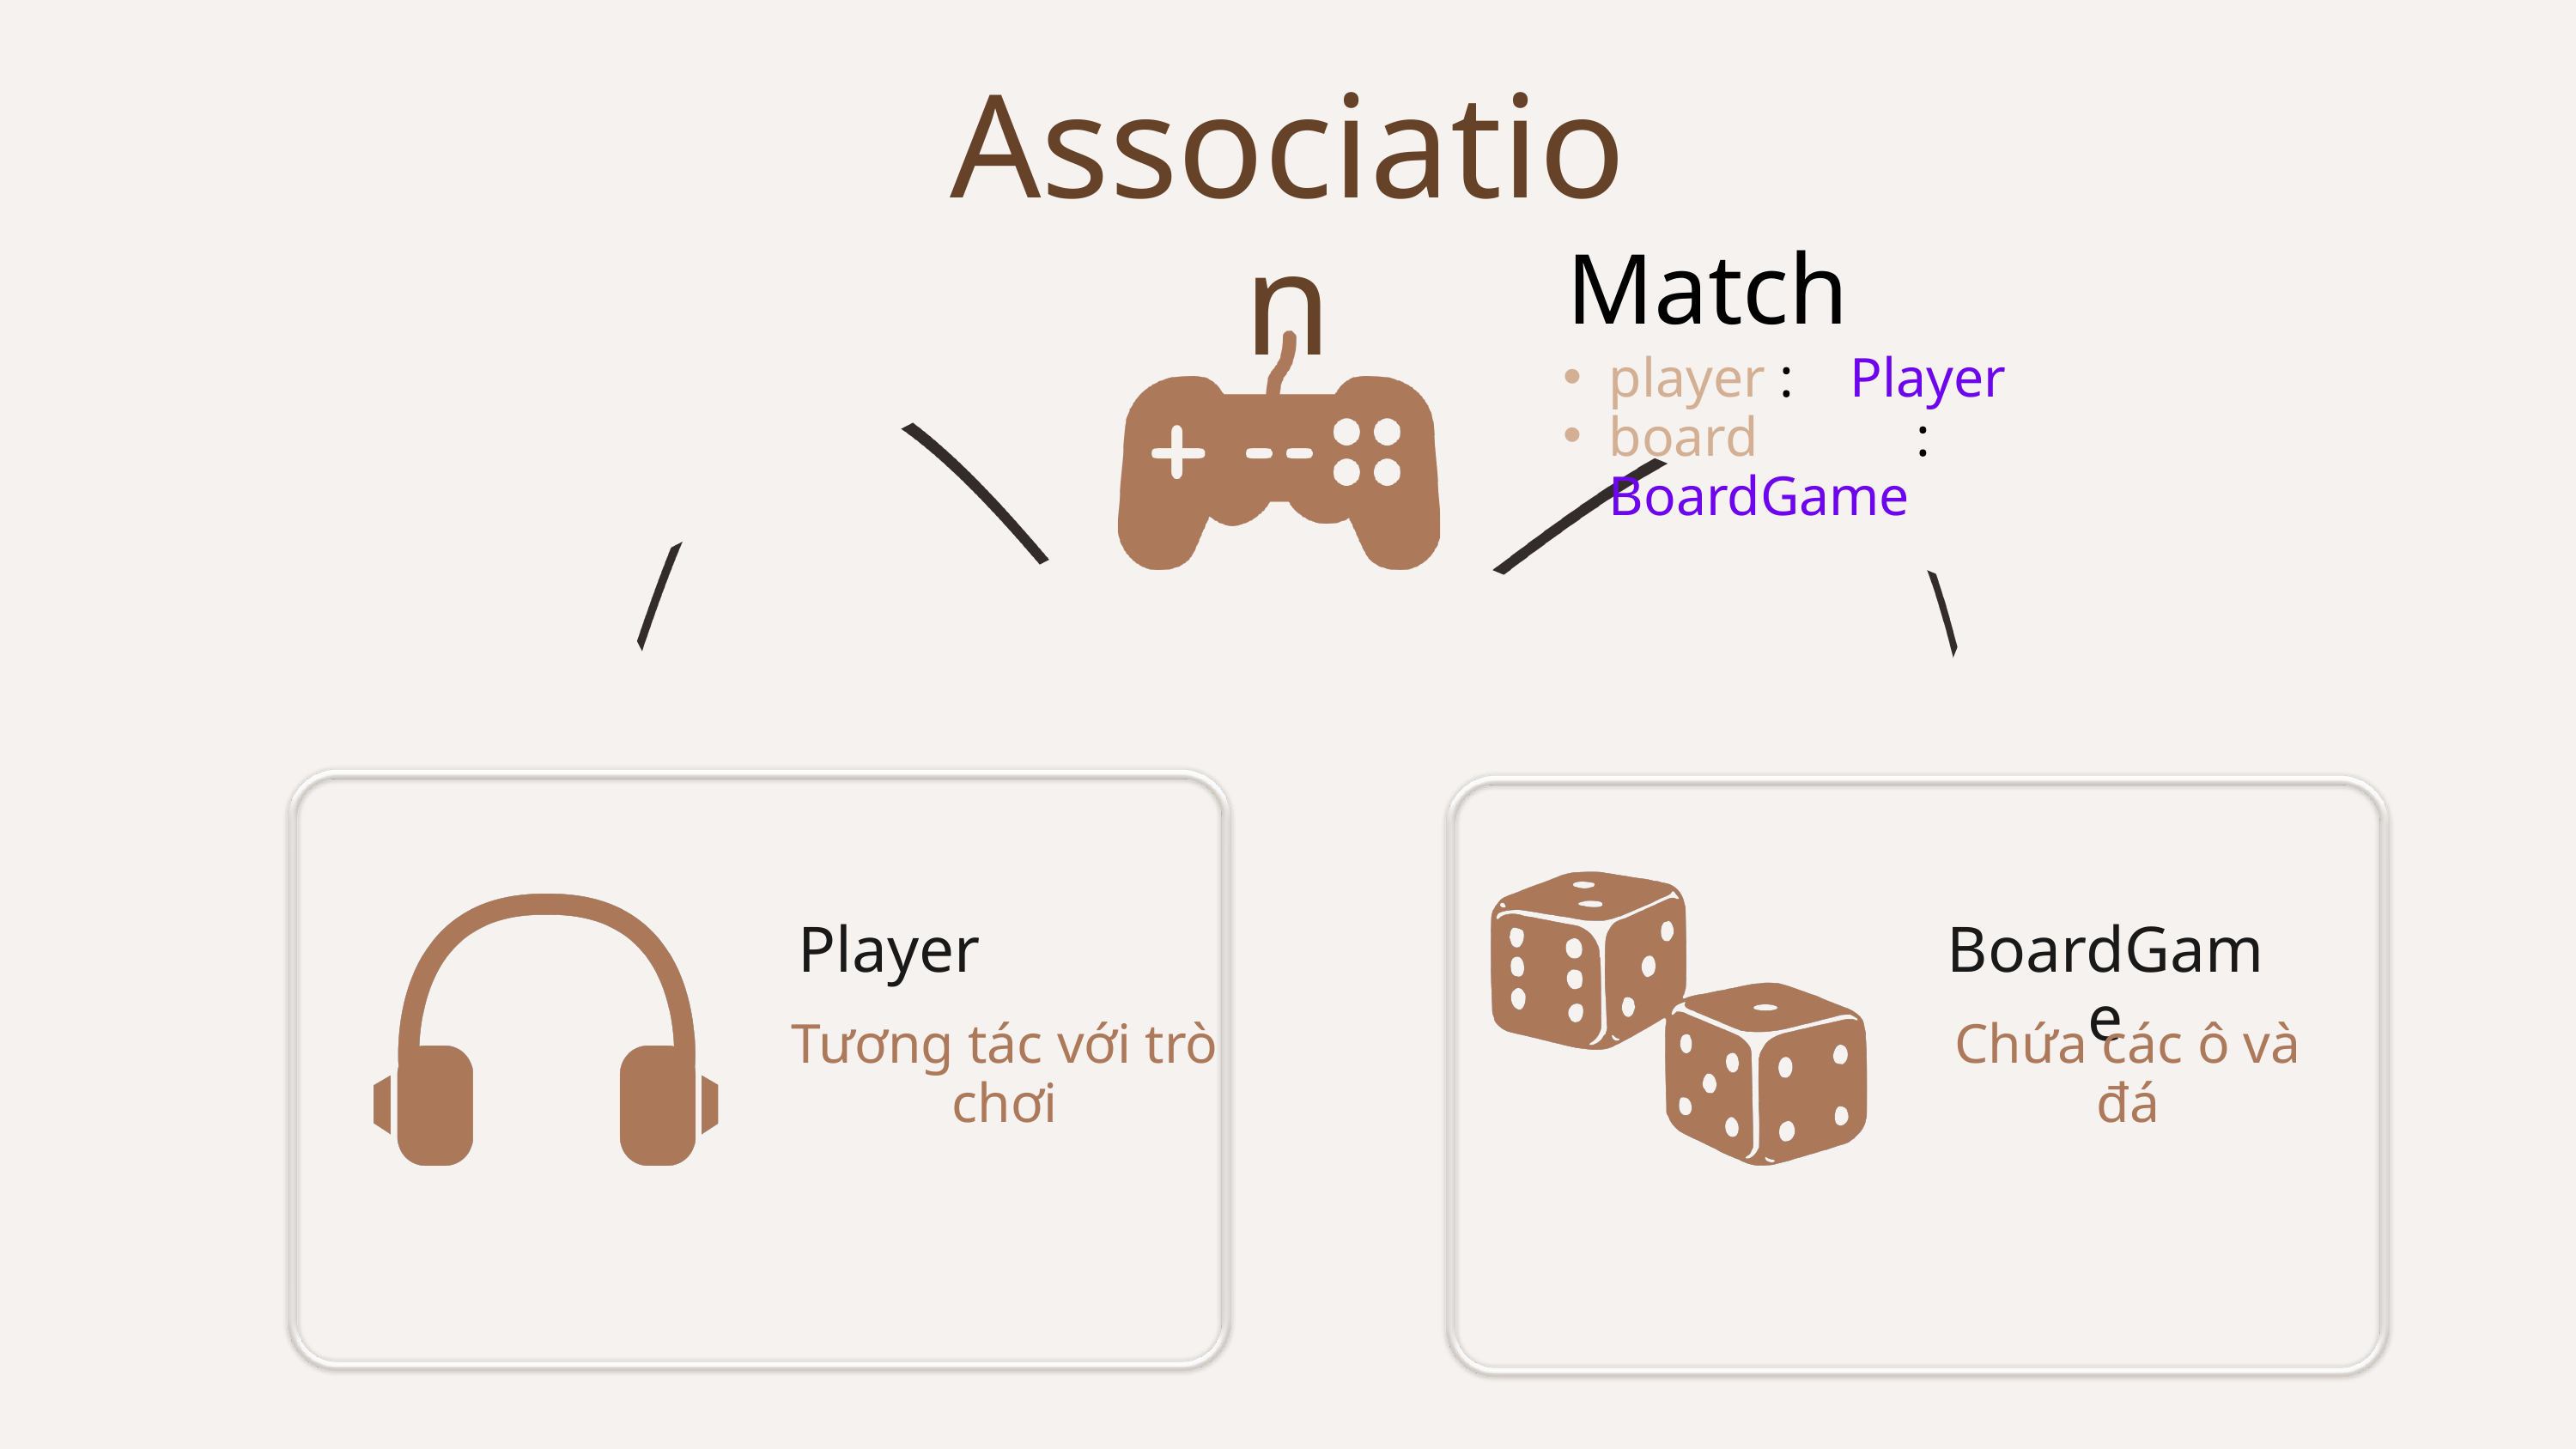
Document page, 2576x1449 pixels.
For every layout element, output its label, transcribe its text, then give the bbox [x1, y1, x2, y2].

text_box BoardGame [1935, 916, 2275, 1015]
text_box Tương tác với trò chơi [759, 1015, 1251, 1133]
text_box Chứa các ô và đá [1935, 1015, 2320, 1133]
text_box [1440, 770, 2395, 1383]
text_box [1435, 393, 1981, 745]
text_box Association [940, 68, 1635, 384]
text_box Match [1548, 237, 1868, 344]
text_box [1117, 384, 1441, 571]
text_box [282, 764, 1236, 1377]
text_box [605, 384, 1111, 745]
text_box player : Player board : BoardGame [1517, 349, 2089, 526]
